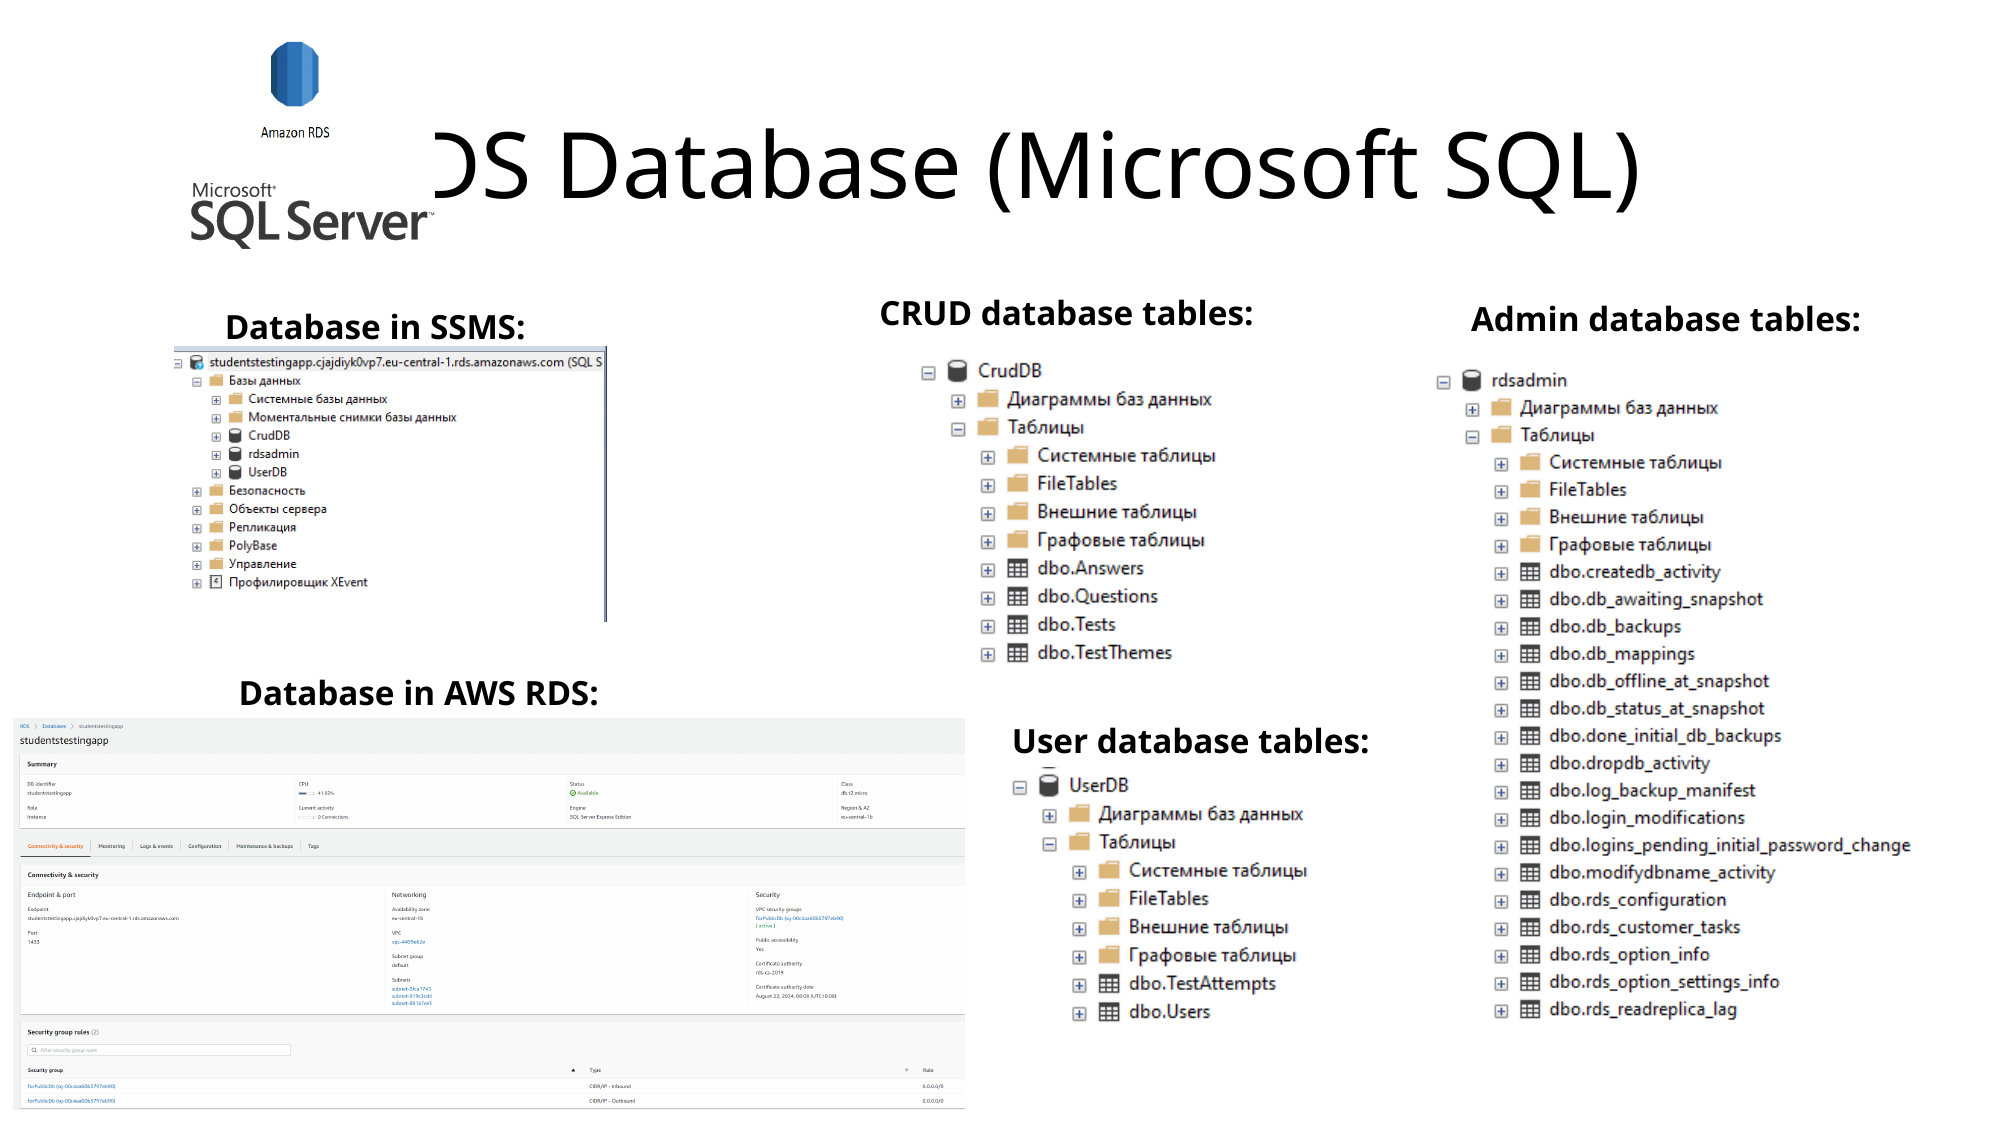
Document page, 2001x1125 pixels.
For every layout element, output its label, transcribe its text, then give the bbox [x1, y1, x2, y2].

text_box CRUD database tables: [705, 277, 1429, 341]
title RDS Database (Microsoft SQL) [137, 59, 1863, 278]
picture [158, 14, 435, 250]
text_box Database in AWS RDS: [57, 656, 781, 718]
text_box Admin database tables: [1304, 283, 2000, 347]
picture [174, 346, 607, 622]
picture [13, 718, 965, 1110]
text_box User database tables: [829, 705, 1428, 769]
picture [999, 367, 1953, 1023]
text_box Database in SSMS: [13, 290, 737, 355]
picture [917, 354, 1404, 667]
